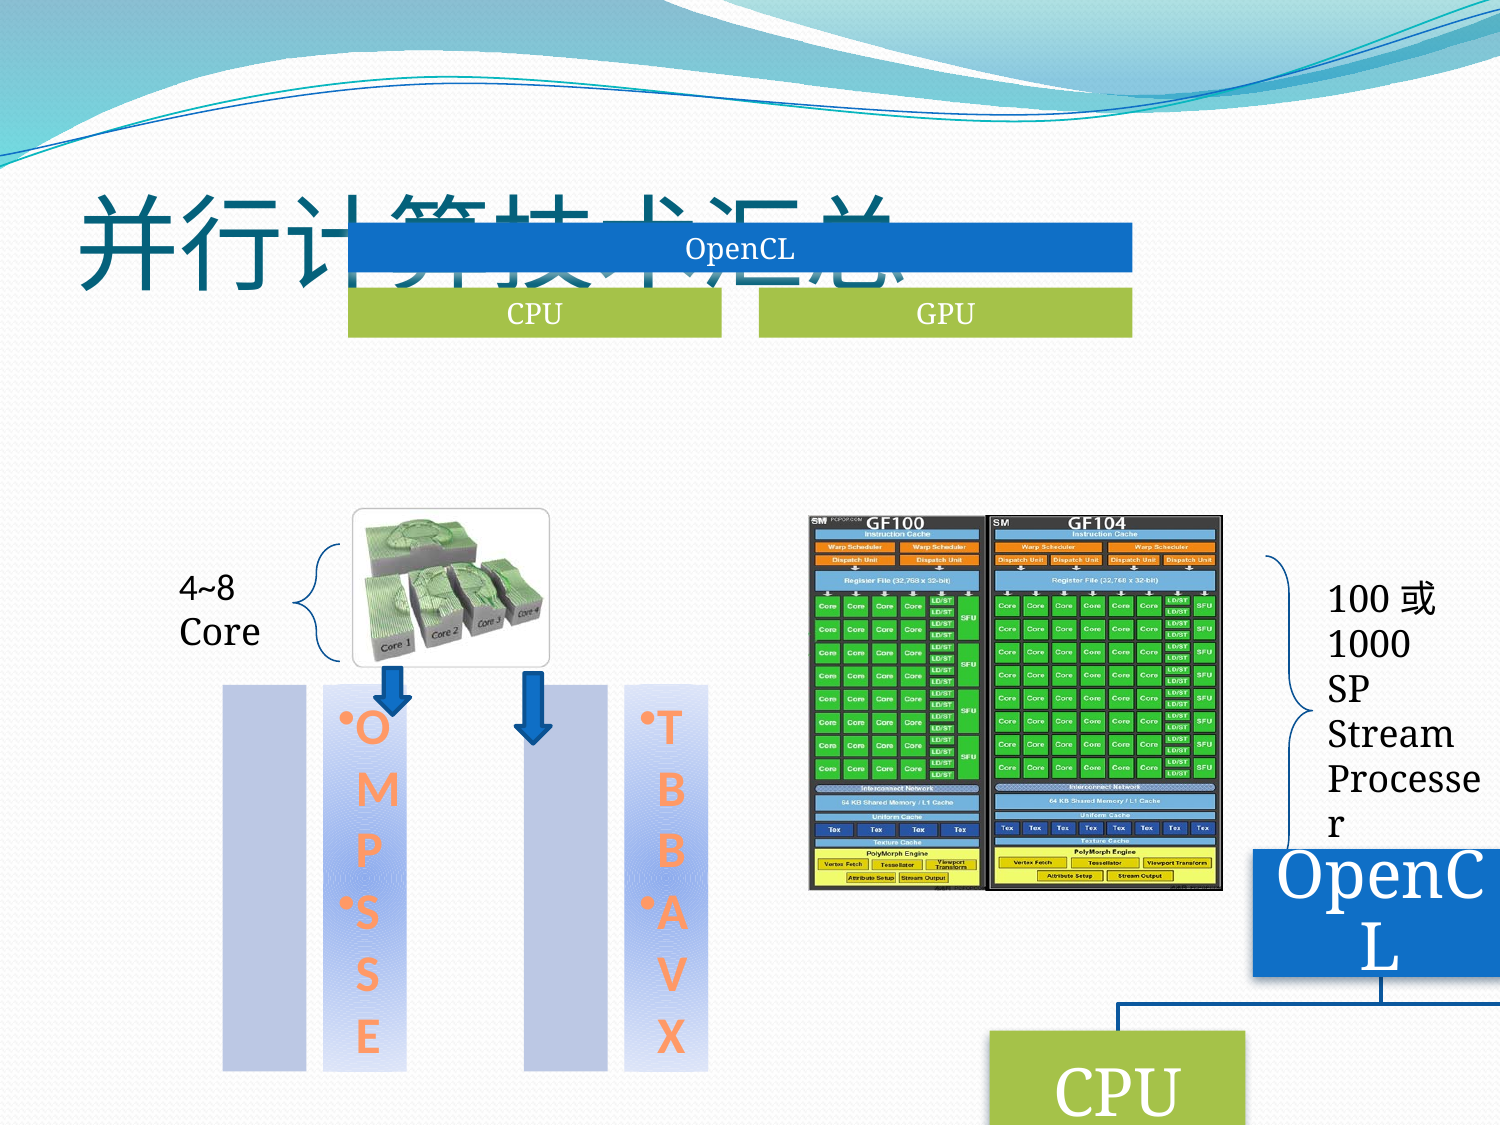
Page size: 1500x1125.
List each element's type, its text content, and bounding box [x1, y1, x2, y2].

title 并行计算技术汇总 [75, 115, 1425, 303]
table_cell 9.1 [156, 223, 163, 303]
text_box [163, 222, 1500, 1072]
